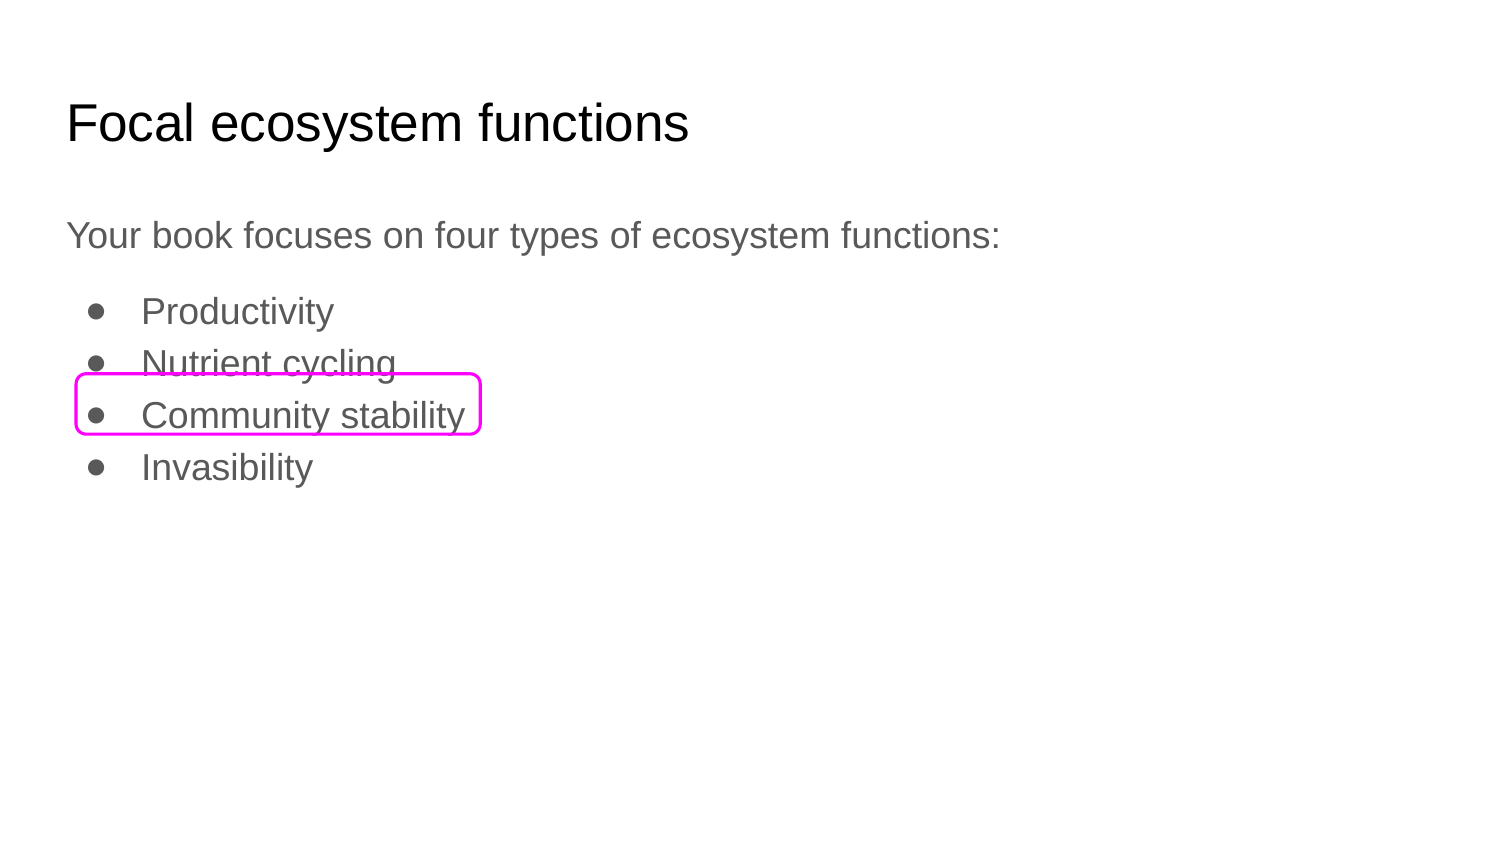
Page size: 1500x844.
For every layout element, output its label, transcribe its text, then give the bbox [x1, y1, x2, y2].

title Focal ecosystem functions [51, 72, 1449, 167]
text_box [76, 373, 481, 435]
list Your book focuses on four types of ecosystem functions: Productivity Nutrient cycling Community stability Invasibility [51, 189, 1449, 750]
